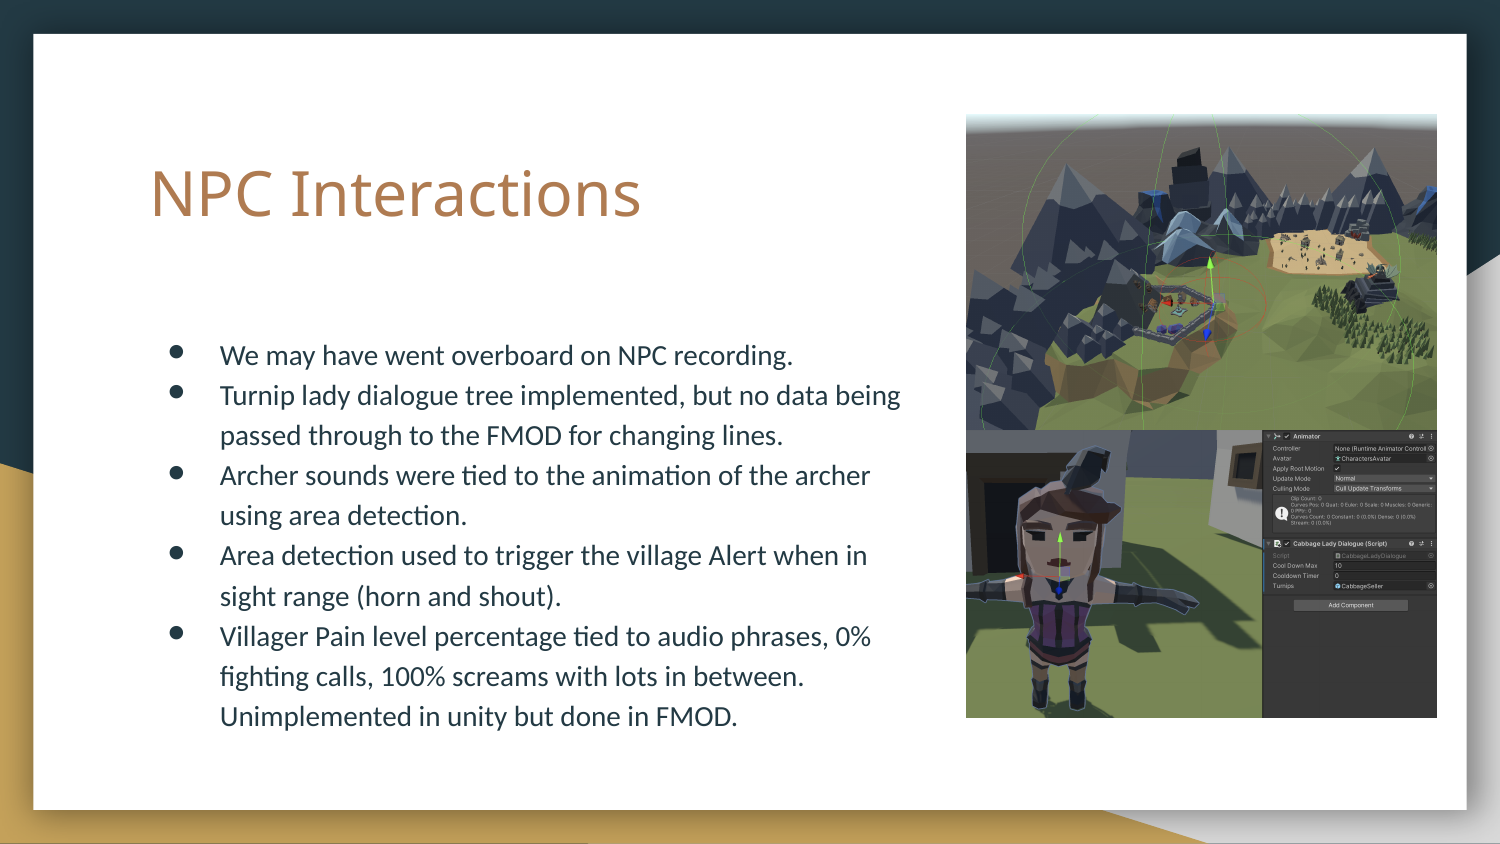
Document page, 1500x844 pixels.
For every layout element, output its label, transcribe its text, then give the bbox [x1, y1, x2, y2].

list We may have went overboard on NPC recording. Turnip lady dialogue tree implemented, but no data being passed through to the FMOD for changing lines. Archer sounds were tied to the animation of the archer using area detection. Area detection used to trigger the village Alert when in sight range (horn and shout). Villager Pain level percentage tied to audio phrases, 0% fighting calls, 100% screams with lots in between. Unimplemented in unity but done in FMOD. [129, 315, 933, 718]
picture [965, 114, 1437, 718]
title NPC Interactions [134, 138, 960, 296]
